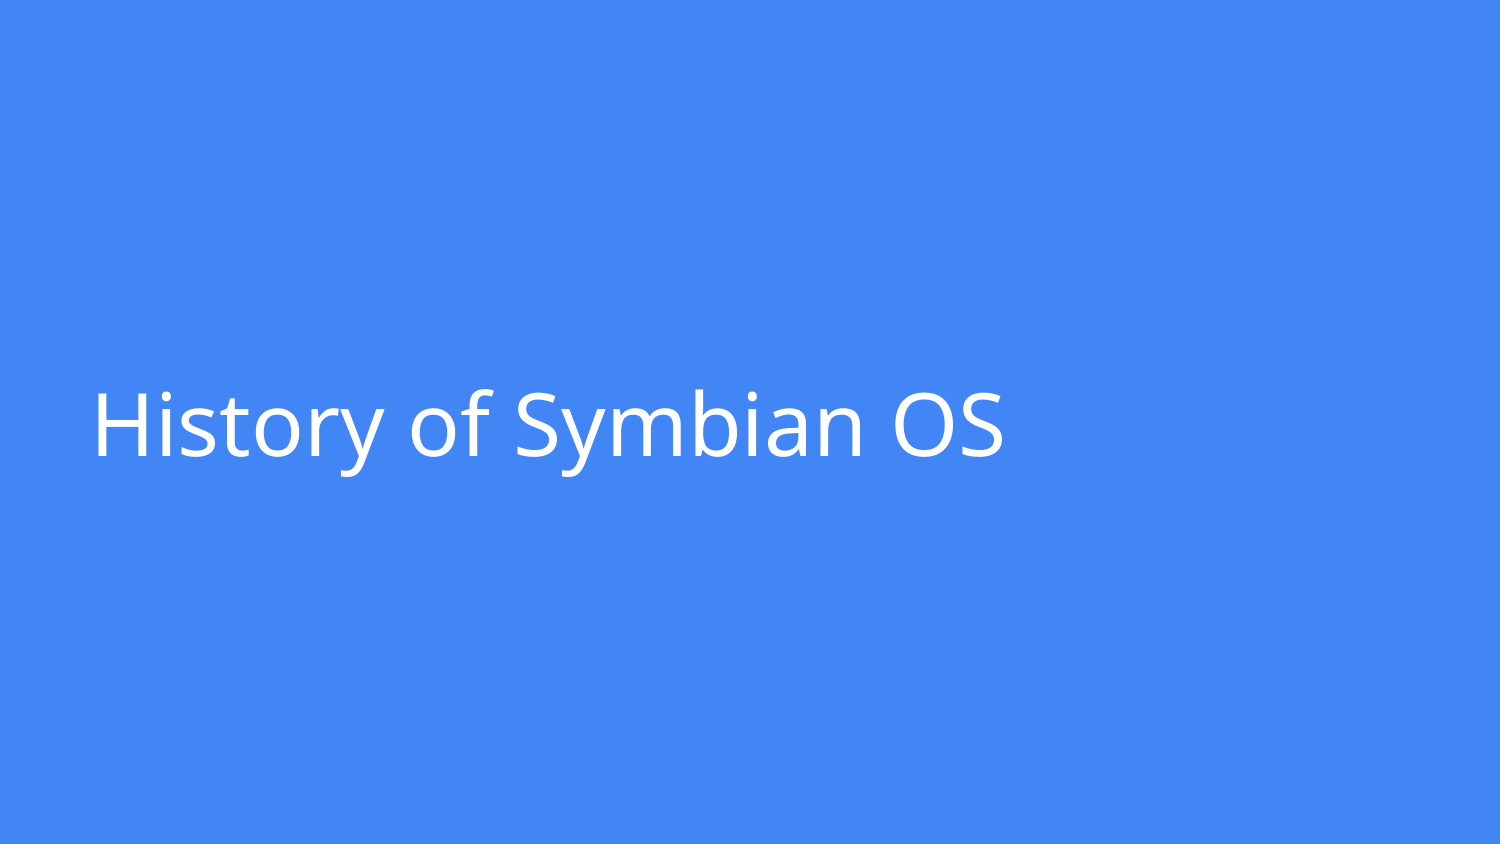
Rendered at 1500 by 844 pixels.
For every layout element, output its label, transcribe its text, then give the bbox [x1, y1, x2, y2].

title History of Symbian OS [75, 338, 1425, 505]
